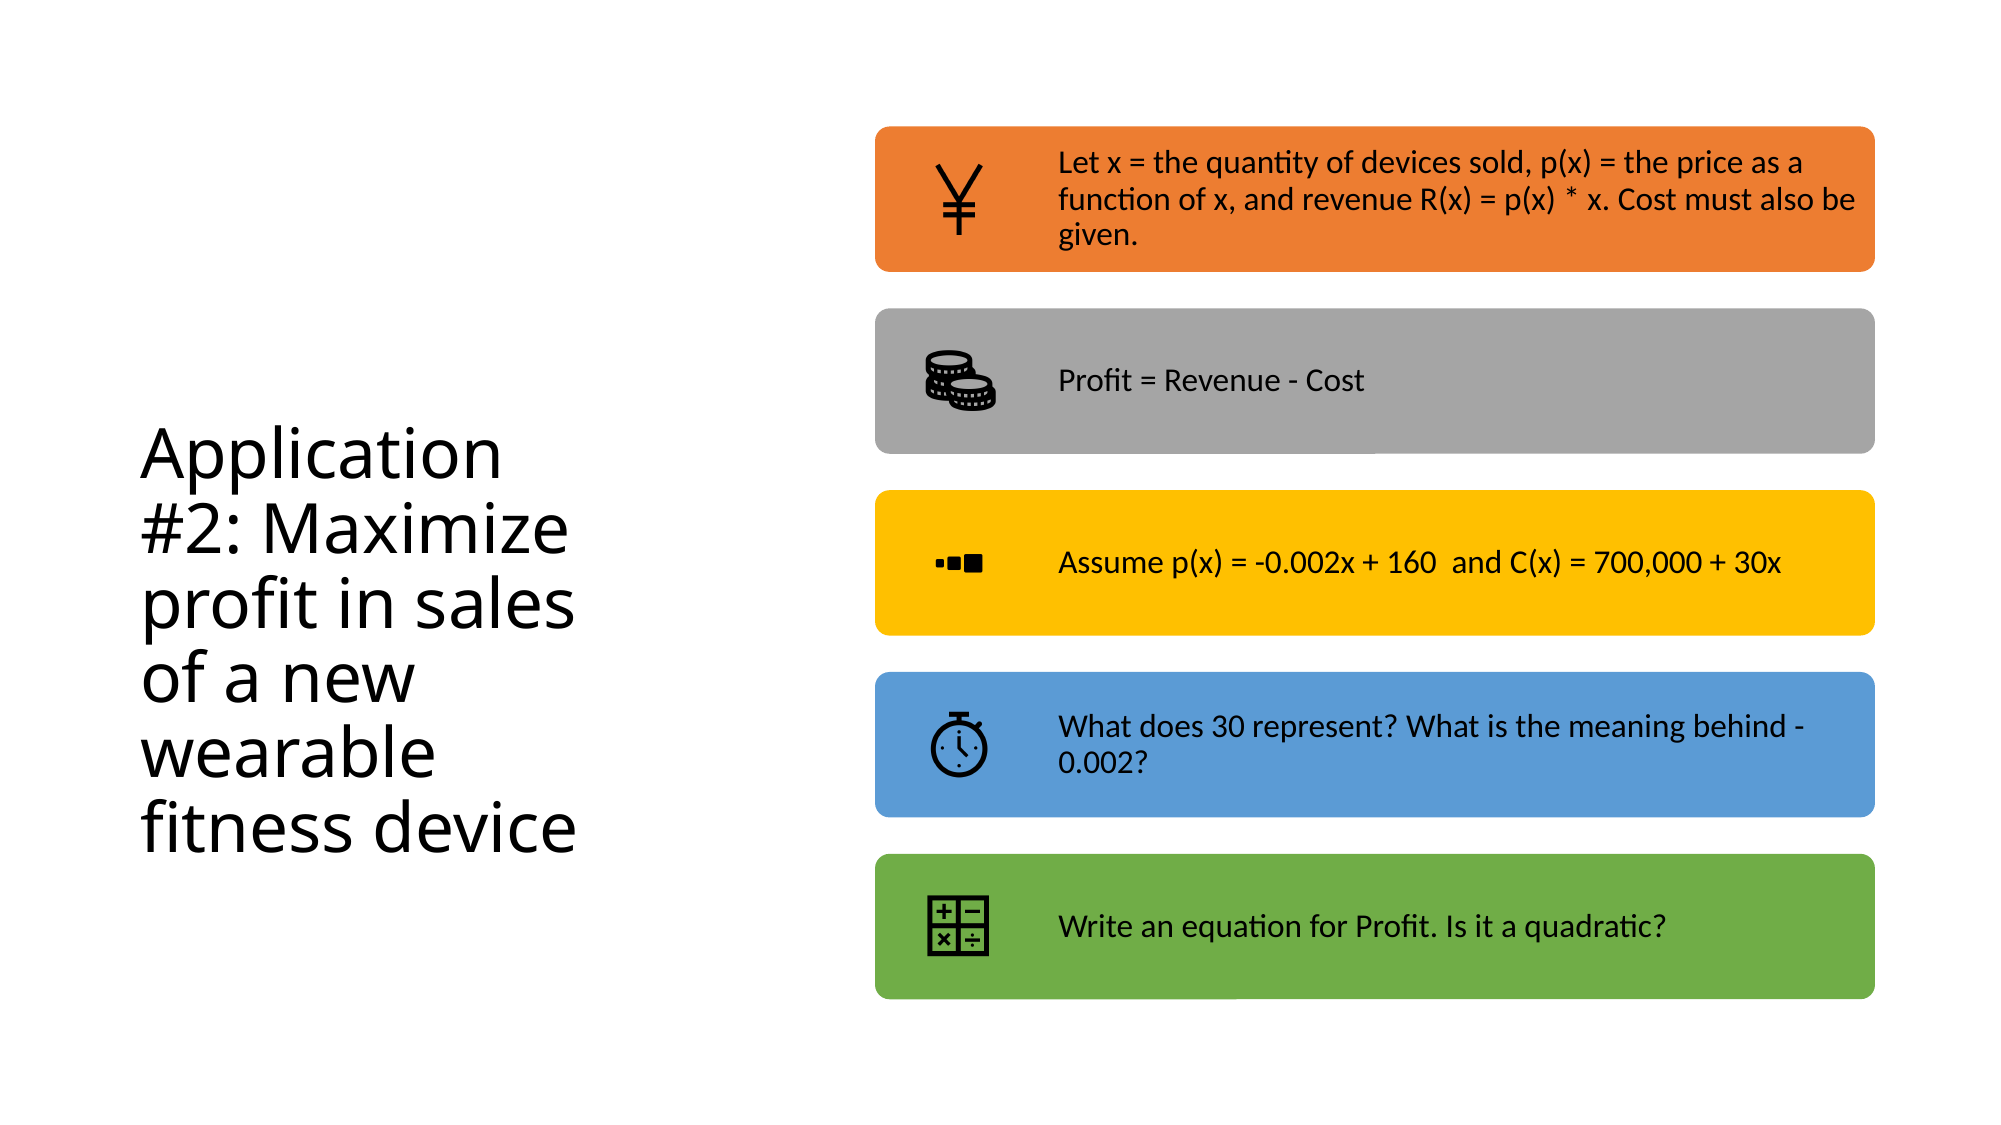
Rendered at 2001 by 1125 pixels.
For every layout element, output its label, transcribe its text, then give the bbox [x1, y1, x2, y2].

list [874, 125, 1875, 1000]
title Application #2: Maximize profit in sales of a new wearable fitness device [125, 249, 625, 875]
